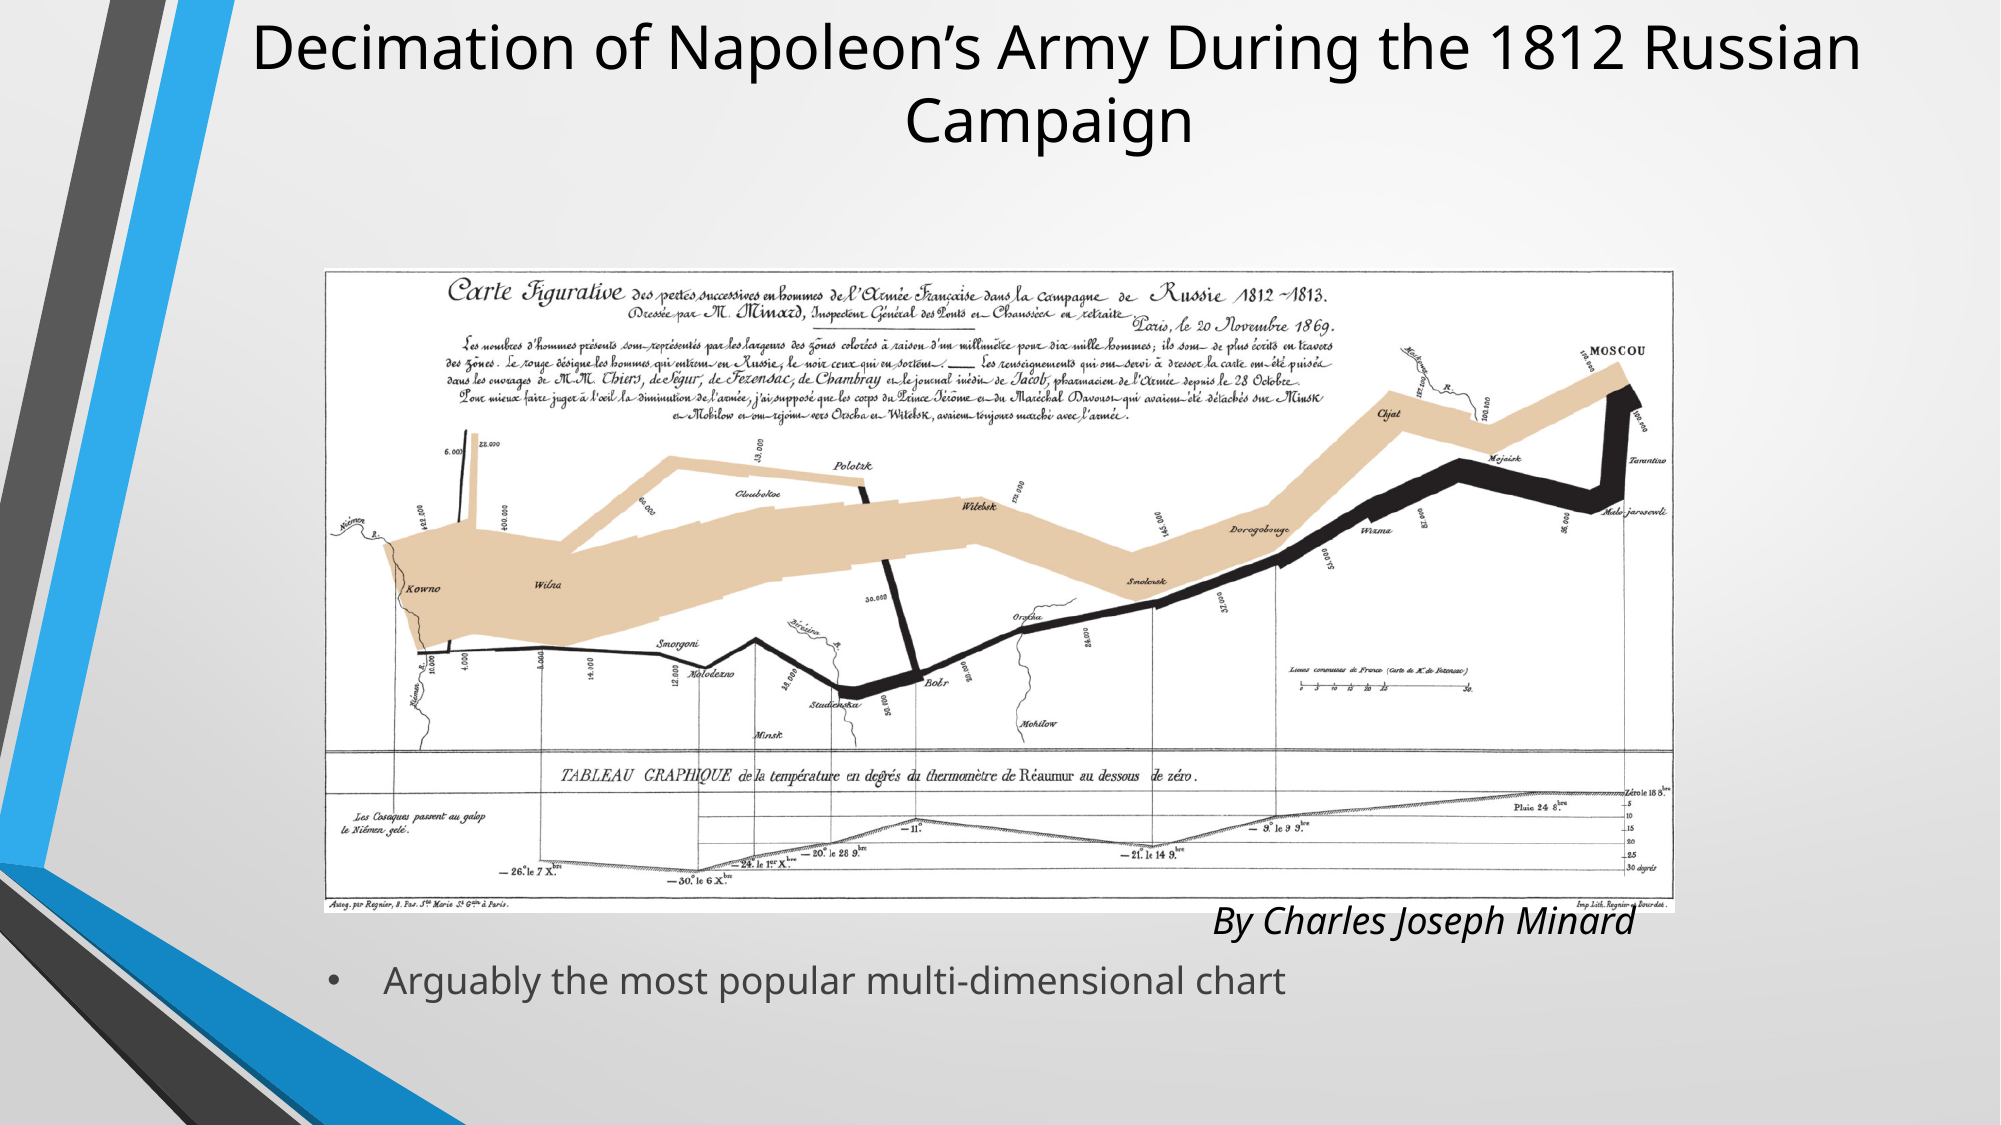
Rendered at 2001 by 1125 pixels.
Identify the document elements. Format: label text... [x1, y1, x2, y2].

title Decimation of Napoleon’s Army During the 1812 Russian Campaign [214, 0, 1900, 163]
picture [324, 268, 1676, 913]
text_box By Charles Joseph Minard [1197, 913, 1652, 950]
text_box Arguably the most popular multi-dimensional chart [312, 949, 1713, 1010]
